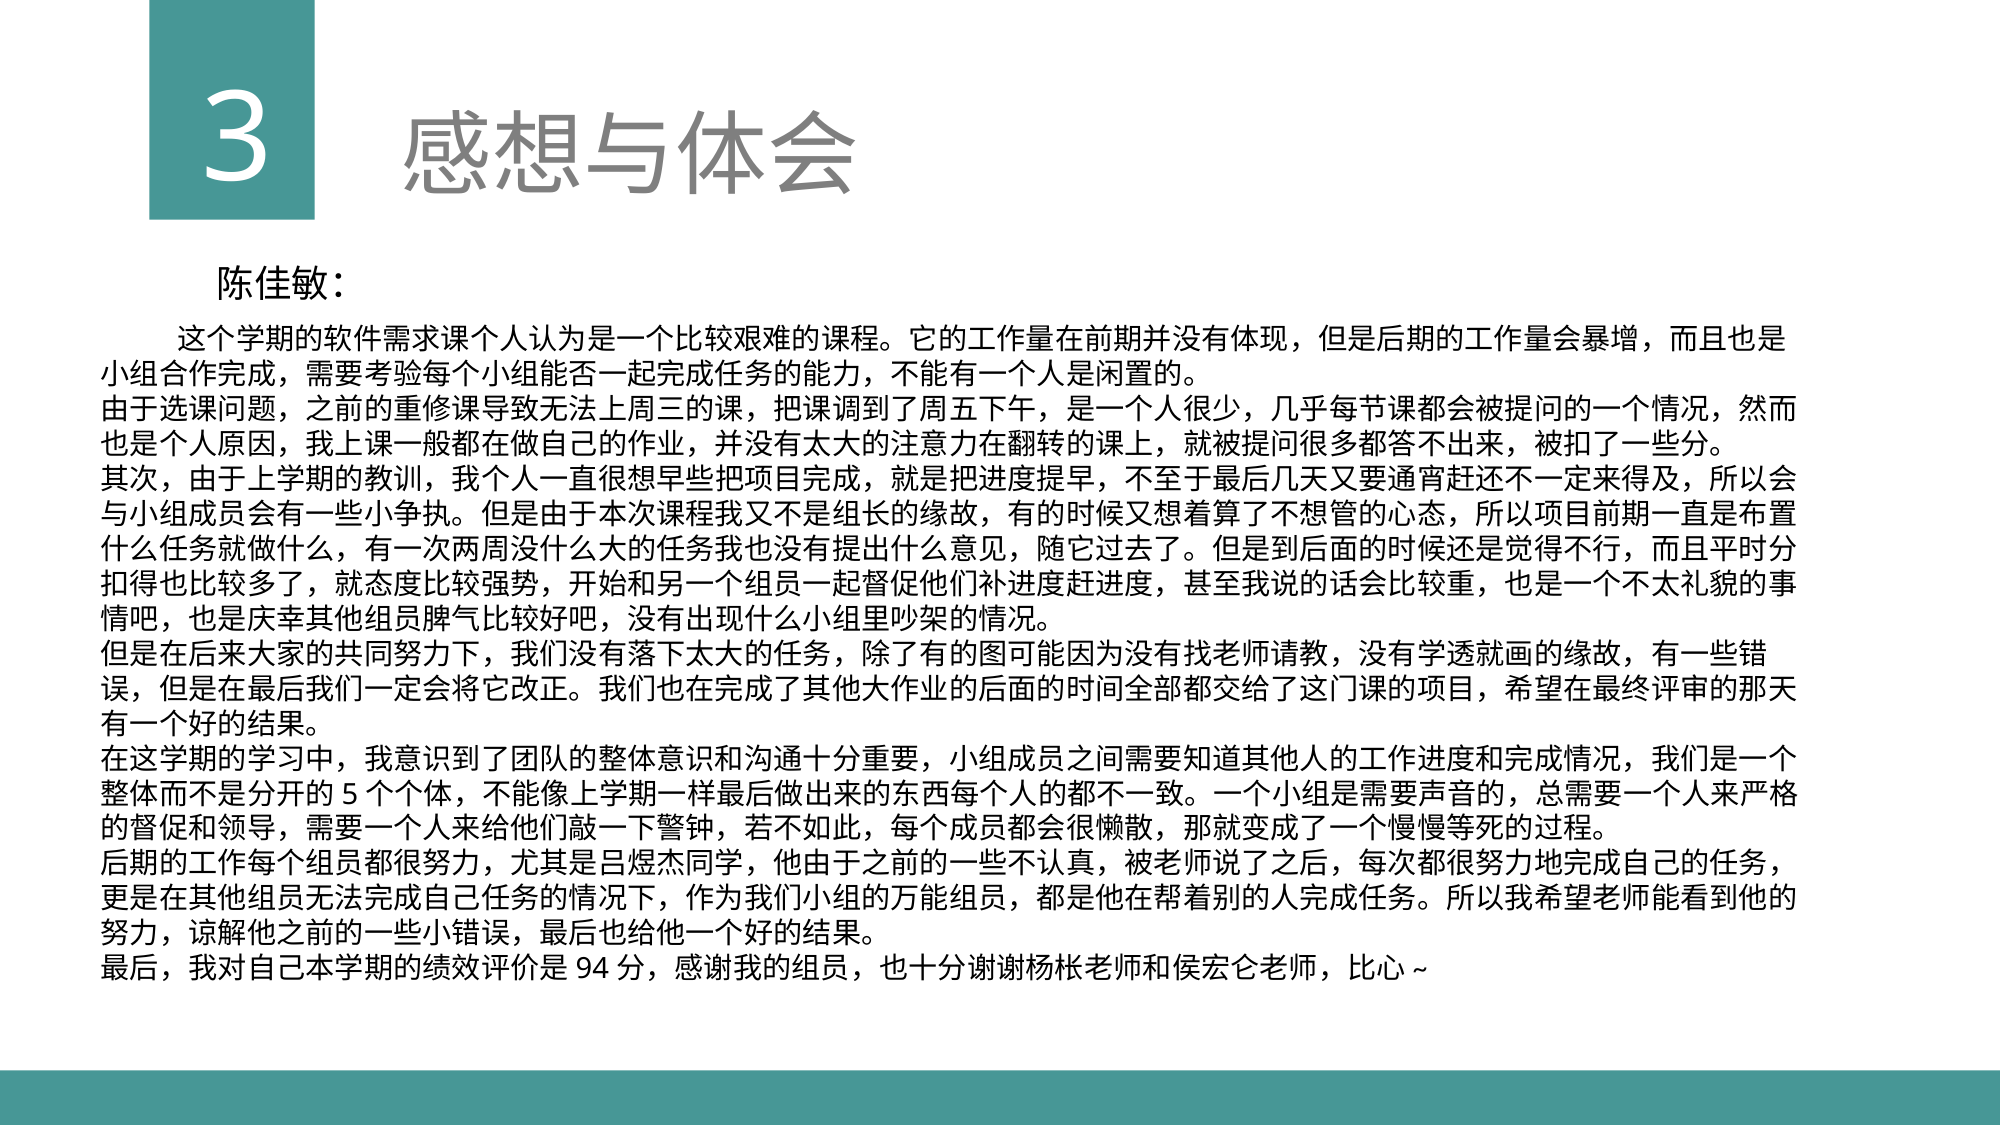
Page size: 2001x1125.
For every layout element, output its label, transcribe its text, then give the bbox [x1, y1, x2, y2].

text_box 3 [154, 48, 320, 213]
text_box [149, 0, 315, 220]
text_box 感想与体会 [385, 88, 1426, 214]
text_box 陈佳敏： [202, 252, 448, 313]
text_box 这个学期的软件需求课个人认为是一个比较艰难的课程。它的工作量在前期并没有体现，但是后期的工作量会暴增，而且也是小组合作完成，需要考验每个小组能否一起完成任务的能力，不能有一个人是闲置的。 由于选课问题，之前的重修课导致无法上周三的课，把课调到了周五下午，是一个人很少，几乎每节课都会被提问的一个情况，然而也是个人原因，我上课一般都在做自己的作业，并没有太大的注意力在翻转的课上，就被提问很多都答不出来，被扣了一些分。 其次，由于上学期的教训，我个人一直很想早些把项目完成，就是把进度提早，不至于最后几天又要通宵赶还不一定来得及，所以会与小组成员会有一些小争执。但是由于本次课程我又不是组长的缘故，有的时候又想着算了不想管的心态，所以项目前期一直是布置什么任务就做什么，有一次两周没什么大的任务我也没有提出什么意见，随它过去了。但是到后面的时候还是觉得不行，而且平时分扣得也比较多了，就态度比较强势，开始和另一个组员一起督促他们补进度赶进度，甚至我说的话会比较重，也是一个不太礼貌的事情吧，也是庆幸其他组员脾气比较好吧，没有出现什么小组里吵架的情况。 但是在后来大家的共同努力下，我们没有落下太大的任务，除了有的图可能因为没有找老师请教，没有学透就画的缘故，有一些错误，但是在最后我们一定会将它改正。我们也在完成了其他大作业的后面的时间全部都交给了这门课的项目，希望在最终评审的那天有一个好的结果。 在这学期的学习中，我意识到了团队的整体意识和沟通十分重要，小组成员之间需要知道其他人的工作进度和完成情况，我们是一个整体而不是分开的5个个体，不能像上学期一样最后做出来的东西每个人的都不一致。一个小组是需要声音的，总需要一个人来严格的督促和领导，需要一个人来给他们敲一下警钟，若不如此，每个成员都会很懒散，那就变成了一个慢慢等死的过程。 后期的工作每个组员都很努力，尤其是吕煜杰同学，他由于之前的一些不认真，被老师说了之后，每次都很努力地完成自己的任务，更是在其他组员无法完成自己任务的情况下，作为我们小组的万能组员，都是他在帮着别的人完成任务。所以我希望老师能看到他的努力，谅解他之前的一些小错误，最后也给他一个好的结果。 最后，我对自己本学期的绩效评价是94分，感谢我的组员，也十分谢谢杨枨老师和侯宏仑老师，比心~ [85, 313, 1818, 993]
text_box [0, 1070, 2000, 1125]
